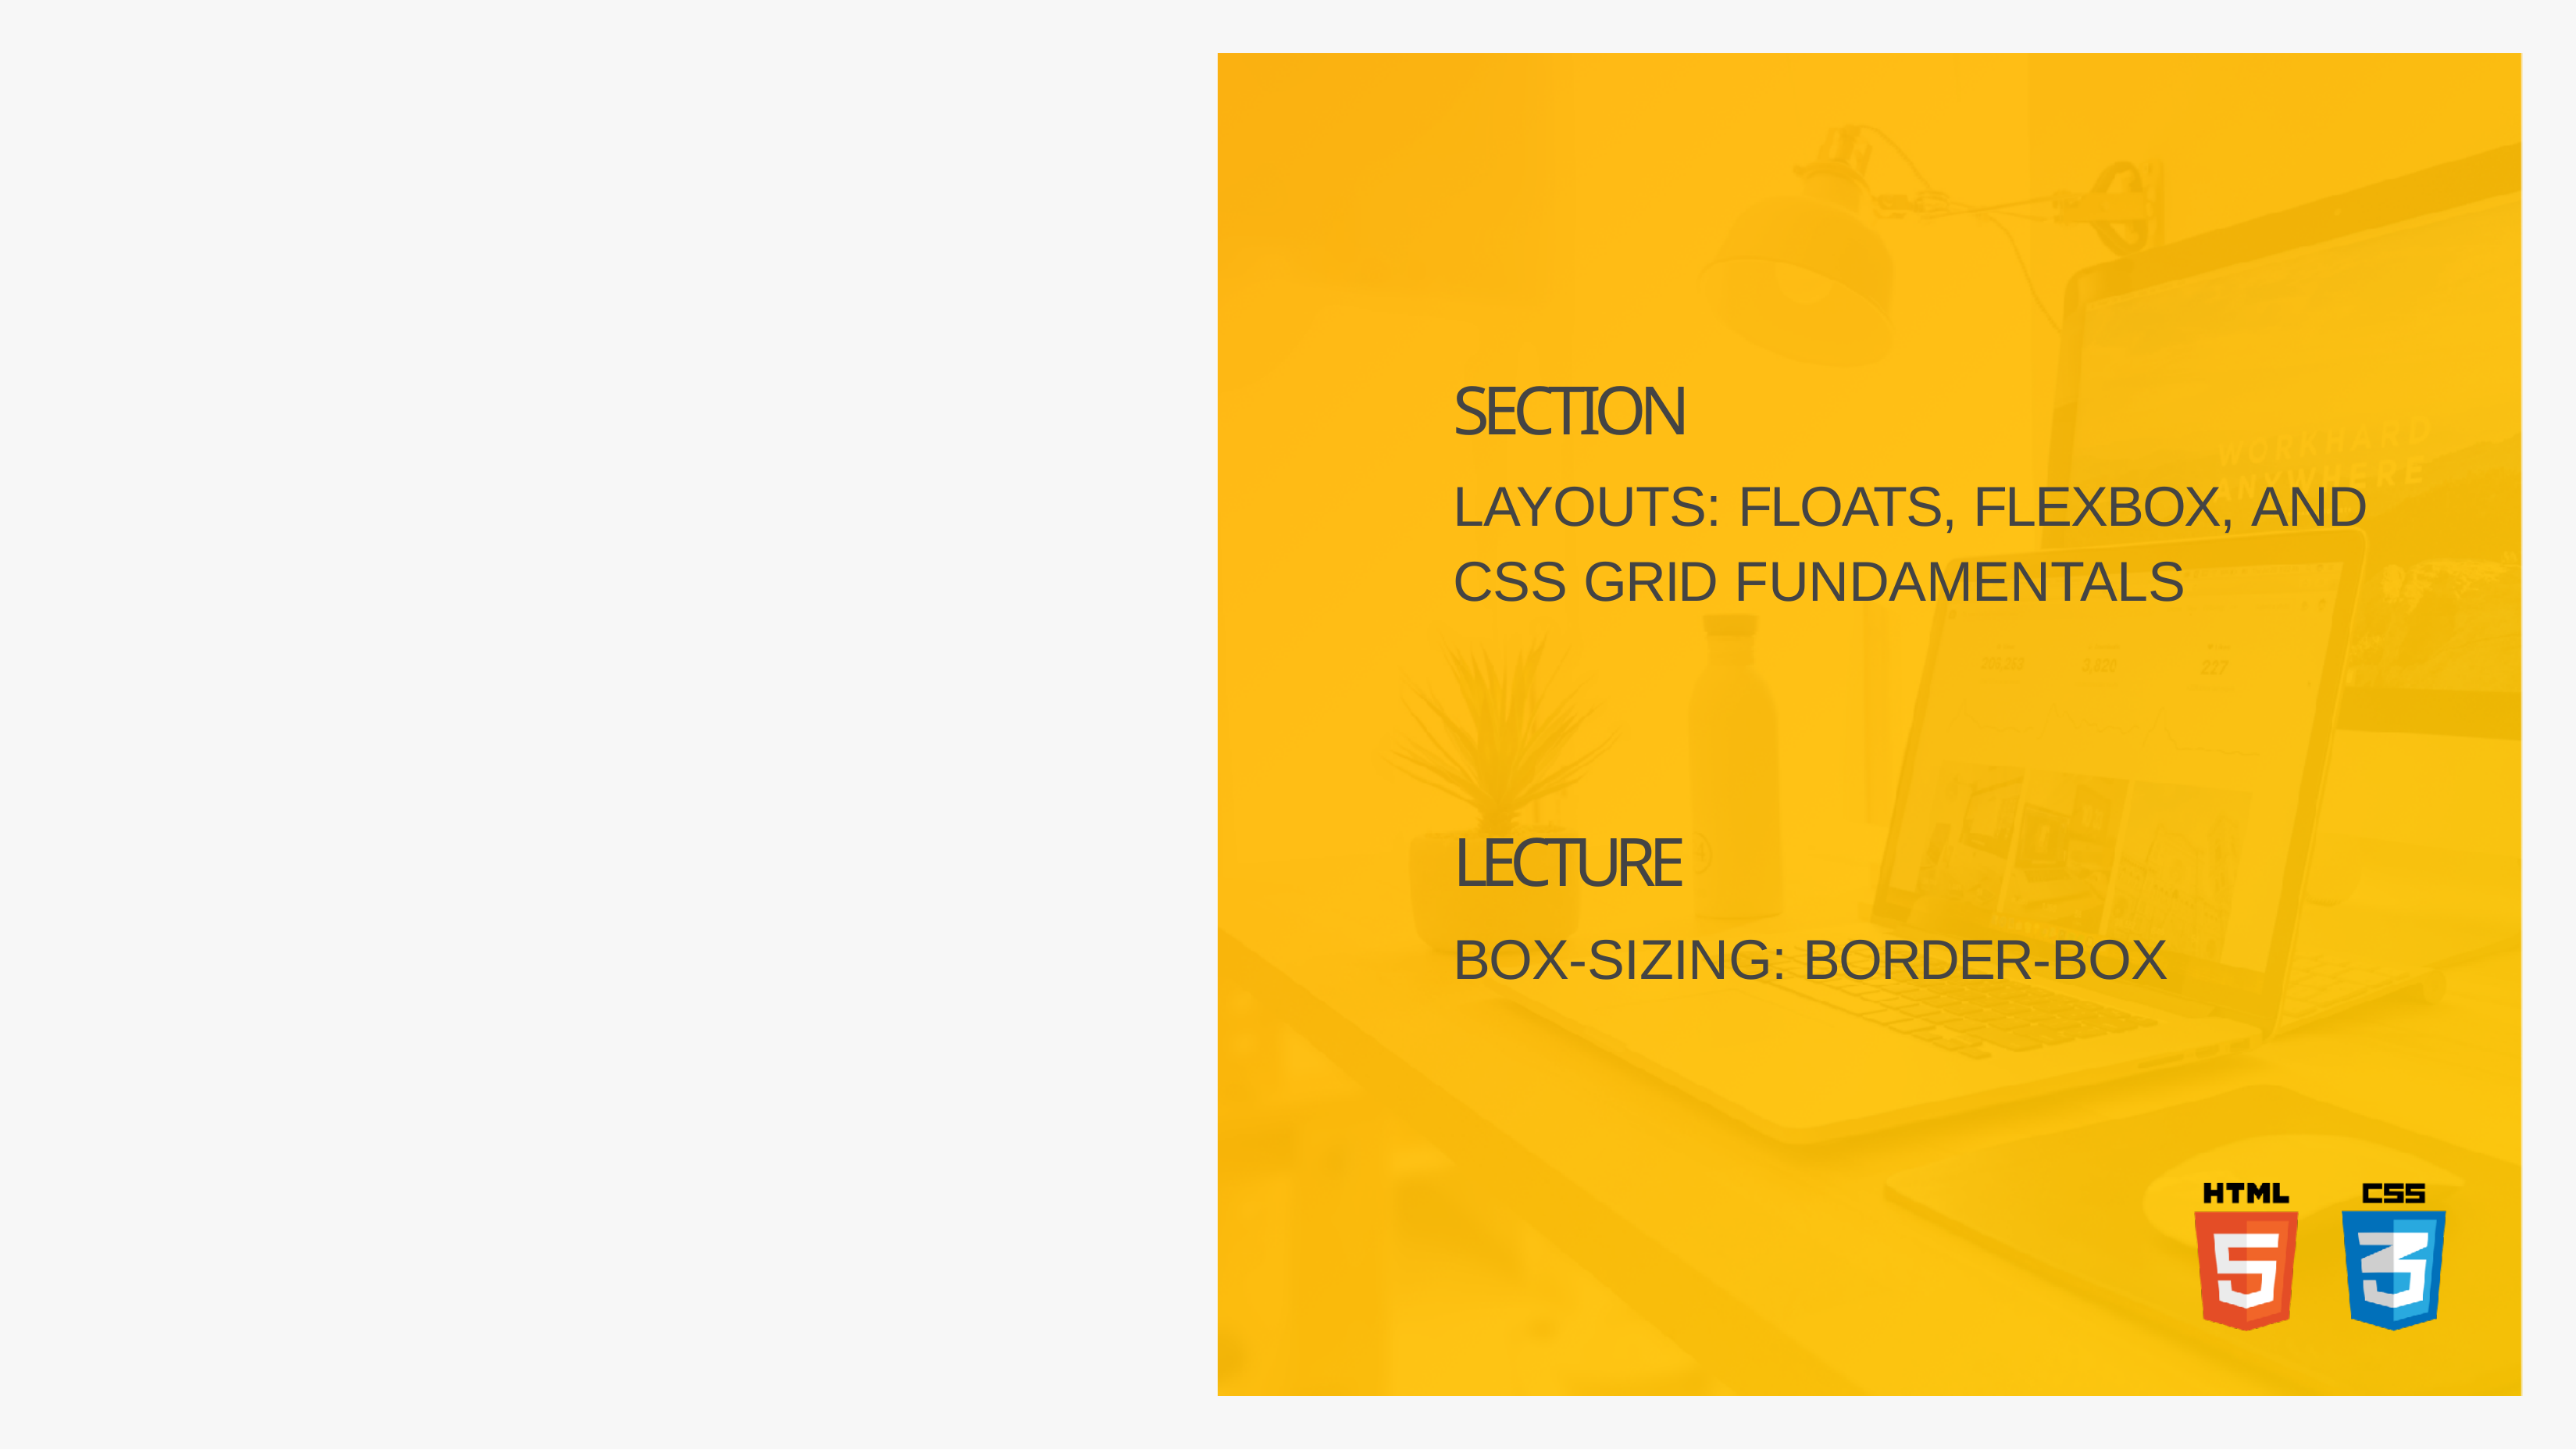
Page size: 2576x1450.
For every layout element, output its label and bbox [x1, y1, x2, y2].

picture [1217, 53, 2523, 1396]
text_box [2192, 1183, 2448, 1331]
